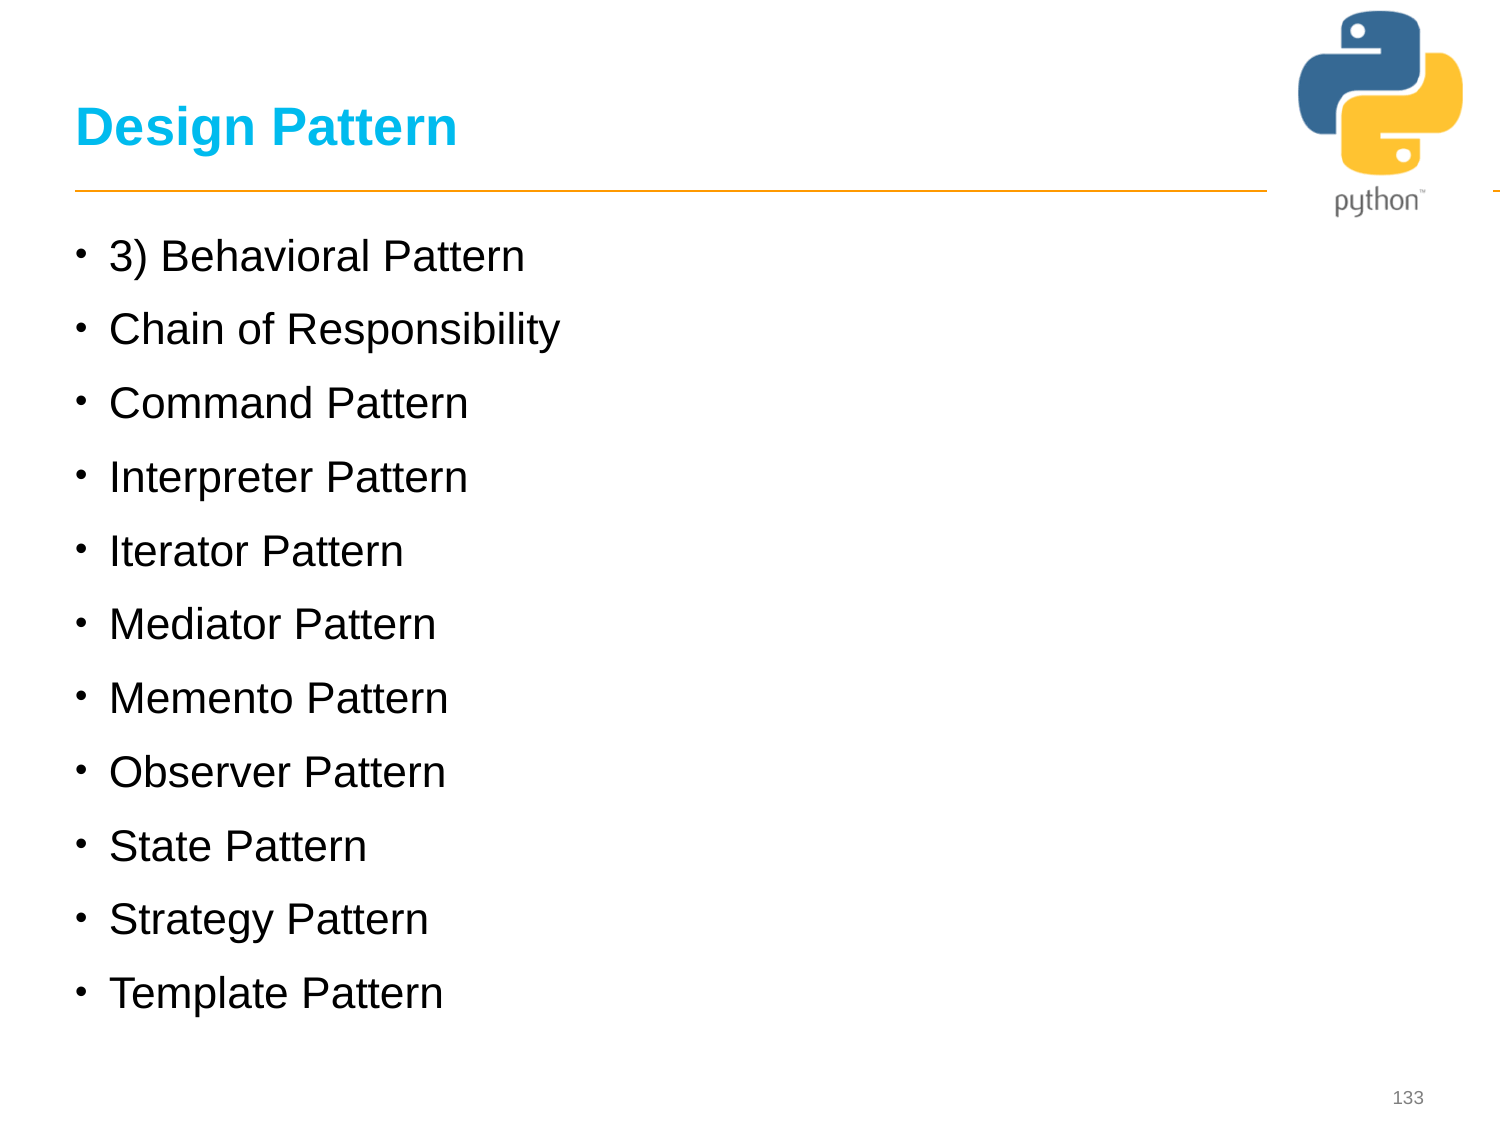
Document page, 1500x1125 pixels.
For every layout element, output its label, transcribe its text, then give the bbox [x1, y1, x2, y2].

list 3) Behavioral Pattern Chain of Responsibility Command Pattern Interpreter Pattern Iterator Pattern Mediator Pattern Memento Pattern Observer Pattern State Pattern Strategy Pattern Template Pattern [75, 226, 1425, 1018]
title Design Pattern [75, 27, 1422, 157]
picture [1267, 5, 1493, 222]
